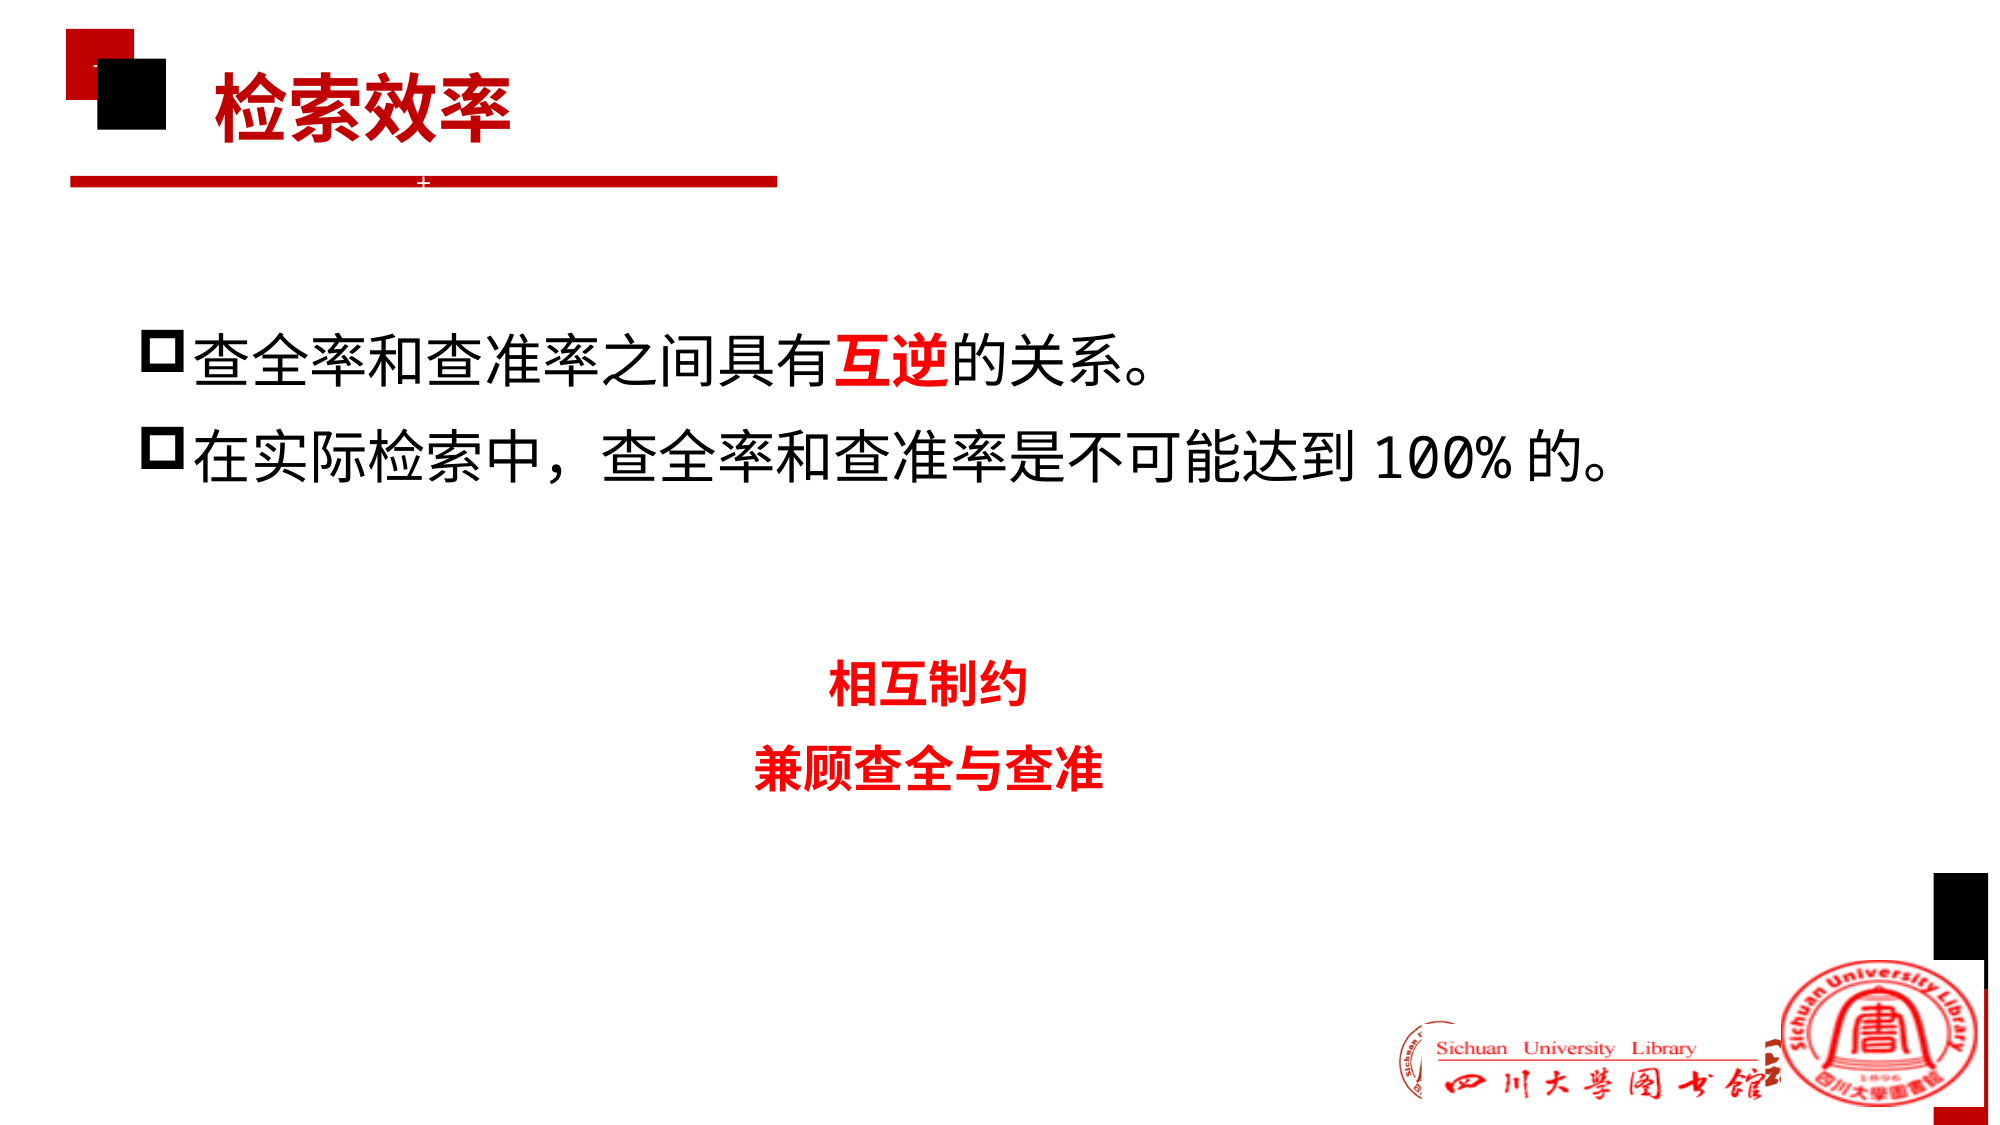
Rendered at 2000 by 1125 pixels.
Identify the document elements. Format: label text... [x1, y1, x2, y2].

text_box 相互制约 兼顾查全与查准 [480, 645, 1378, 805]
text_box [1421, 960, 1985, 1114]
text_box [30, 23, 1237, 94]
text_box 检索效率 [198, 103, 529, 160]
text_box 查全率和查准率之间具有互逆的关系。 在实际检索中，查全率和查准率是不可能达到100%的。 [46, 302, 1914, 498]
picture [1398, 1019, 1421, 1104]
